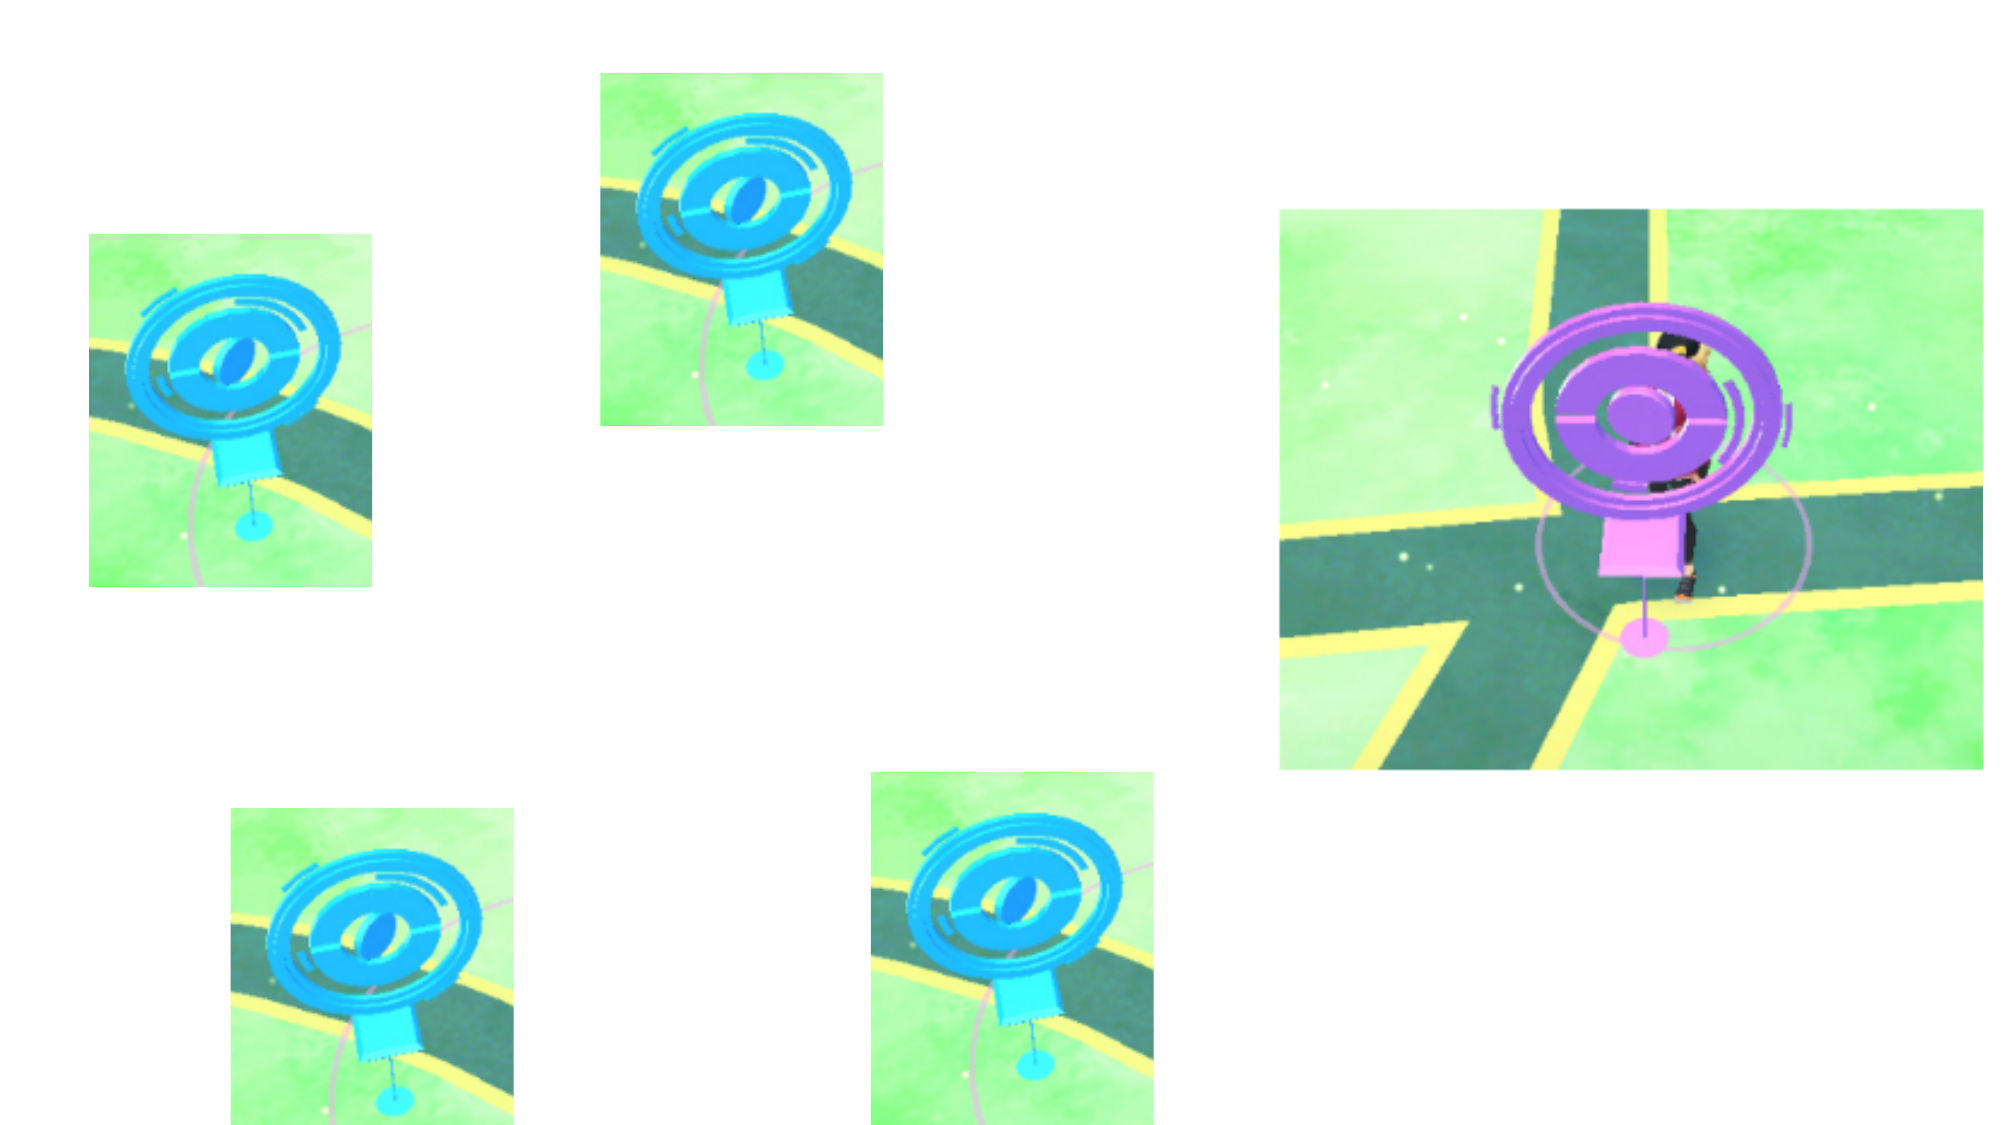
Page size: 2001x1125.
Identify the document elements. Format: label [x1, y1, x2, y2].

picture [230, 808, 514, 1125]
picture [1273, 205, 1983, 773]
picture [870, 772, 1154, 1125]
picture [89, 234, 373, 587]
picture [600, 72, 884, 426]
